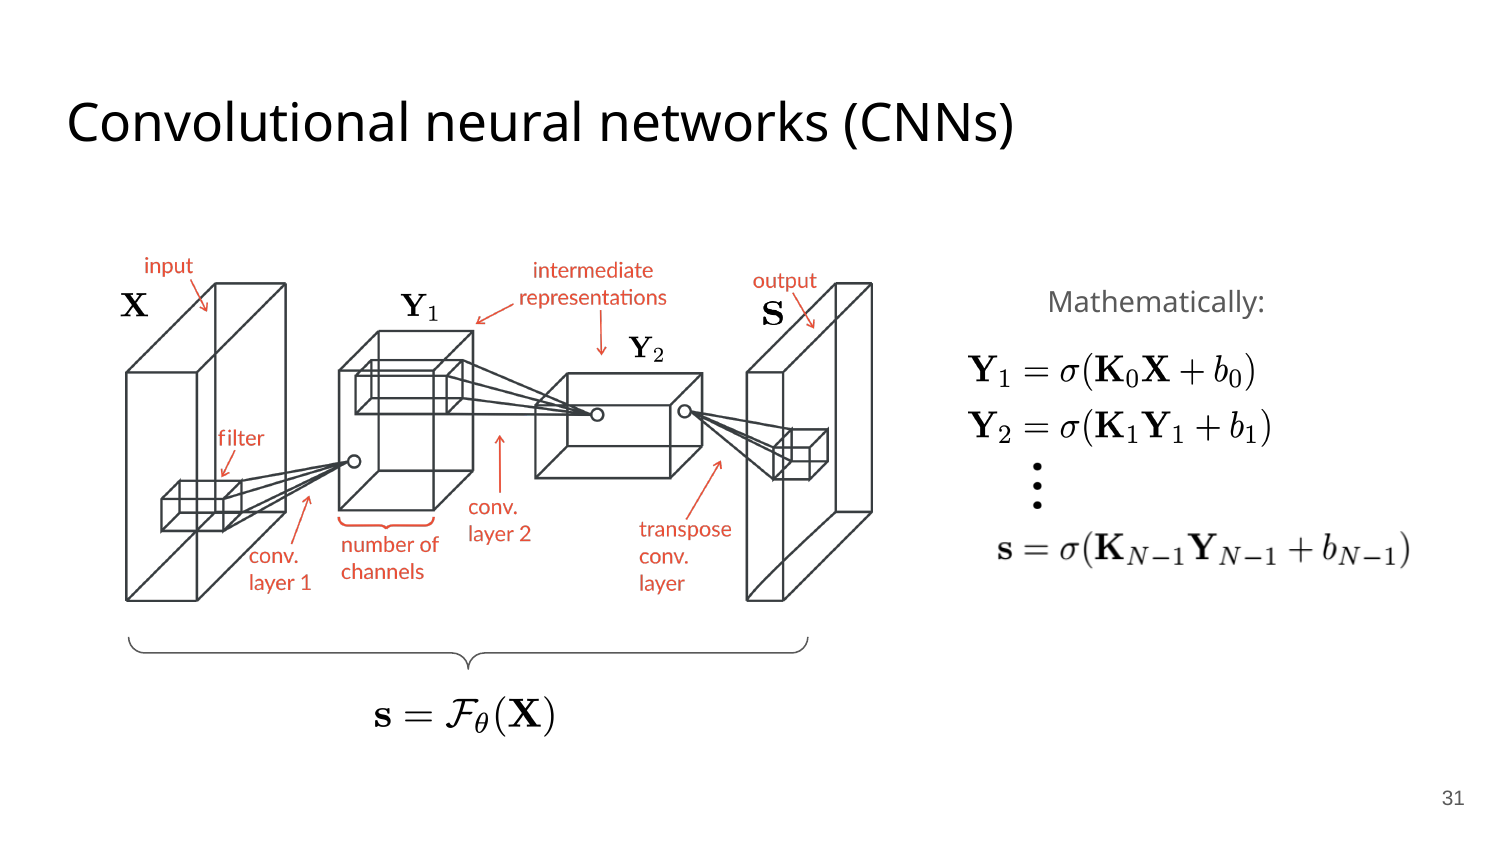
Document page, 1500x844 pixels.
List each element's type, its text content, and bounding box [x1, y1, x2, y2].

slide_number 31 [1389, 764, 1480, 830]
picture [119, 257, 873, 603]
picture [1013, 463, 1061, 509]
picture [967, 408, 1270, 447]
picture [967, 352, 1254, 391]
title Convolutional neural networks (CNNs) [51, 72, 1449, 167]
picture [375, 695, 554, 737]
text_box [128, 636, 808, 670]
text_box Mathematically: [1032, 268, 1344, 334]
picture [991, 520, 1414, 576]
